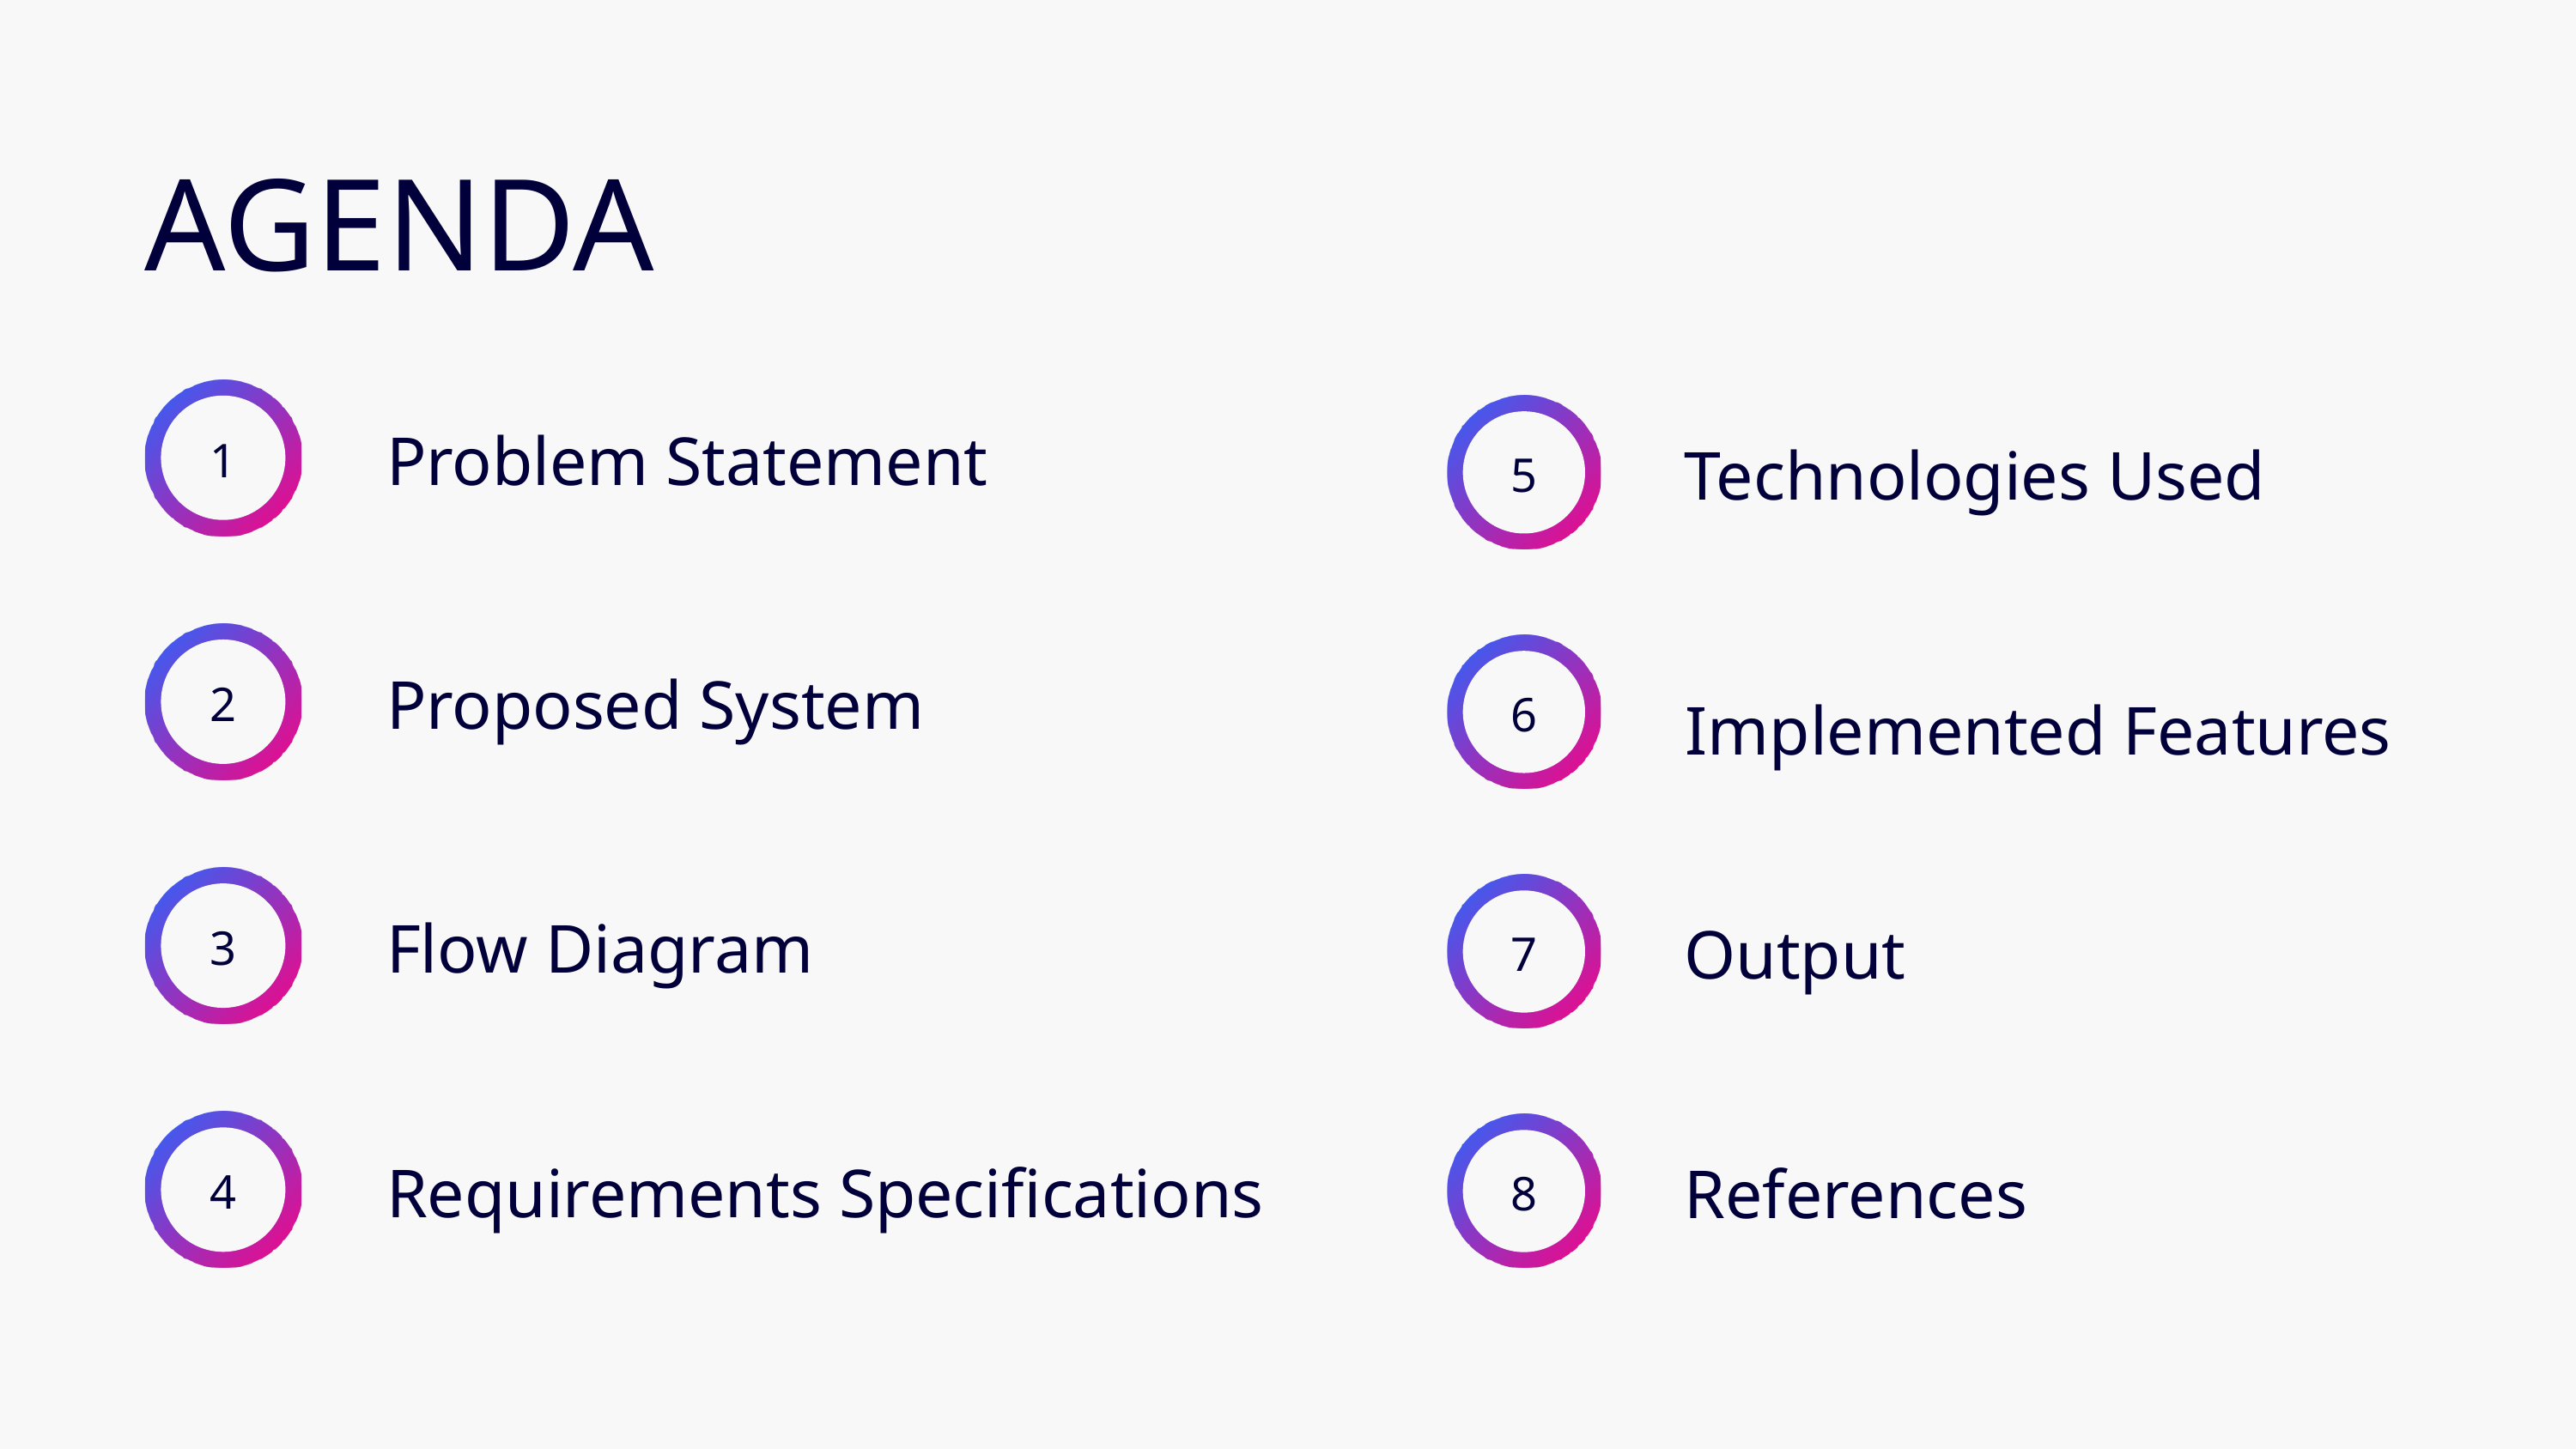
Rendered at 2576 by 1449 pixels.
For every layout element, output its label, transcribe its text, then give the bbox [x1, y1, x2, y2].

text_box [1447, 1113, 1601, 1269]
text_box [144, 867, 302, 1024]
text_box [161, 395, 286, 520]
text_box Flow Diagram [386, 894, 1272, 987]
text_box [161, 1127, 286, 1252]
text_box [1447, 634, 1601, 790]
text_box [1684, 660, 2321, 749]
text_box [144, 623, 302, 780]
text_box Problem Statement [386, 406, 1124, 500]
text_box References [1684, 1139, 2269, 1233]
text_box Requirements Specifications [386, 1137, 1288, 1231]
text_box [1447, 395, 1601, 549]
text_box Proposed System [386, 650, 1124, 743]
text_box [144, 379, 302, 537]
text_box [1447, 874, 1601, 1029]
text_box Output [1684, 900, 2381, 993]
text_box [1462, 890, 1586, 1013]
text_box Implemented Features [1685, 675, 2432, 768]
text_box Technologies Used [1684, 421, 2321, 514]
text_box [1462, 650, 1586, 773]
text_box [161, 882, 286, 1009]
text_box AGENDA [144, 143, 671, 296]
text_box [1462, 1130, 1586, 1252]
text_box [144, 1111, 302, 1269]
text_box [161, 639, 286, 765]
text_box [1462, 410, 1586, 534]
